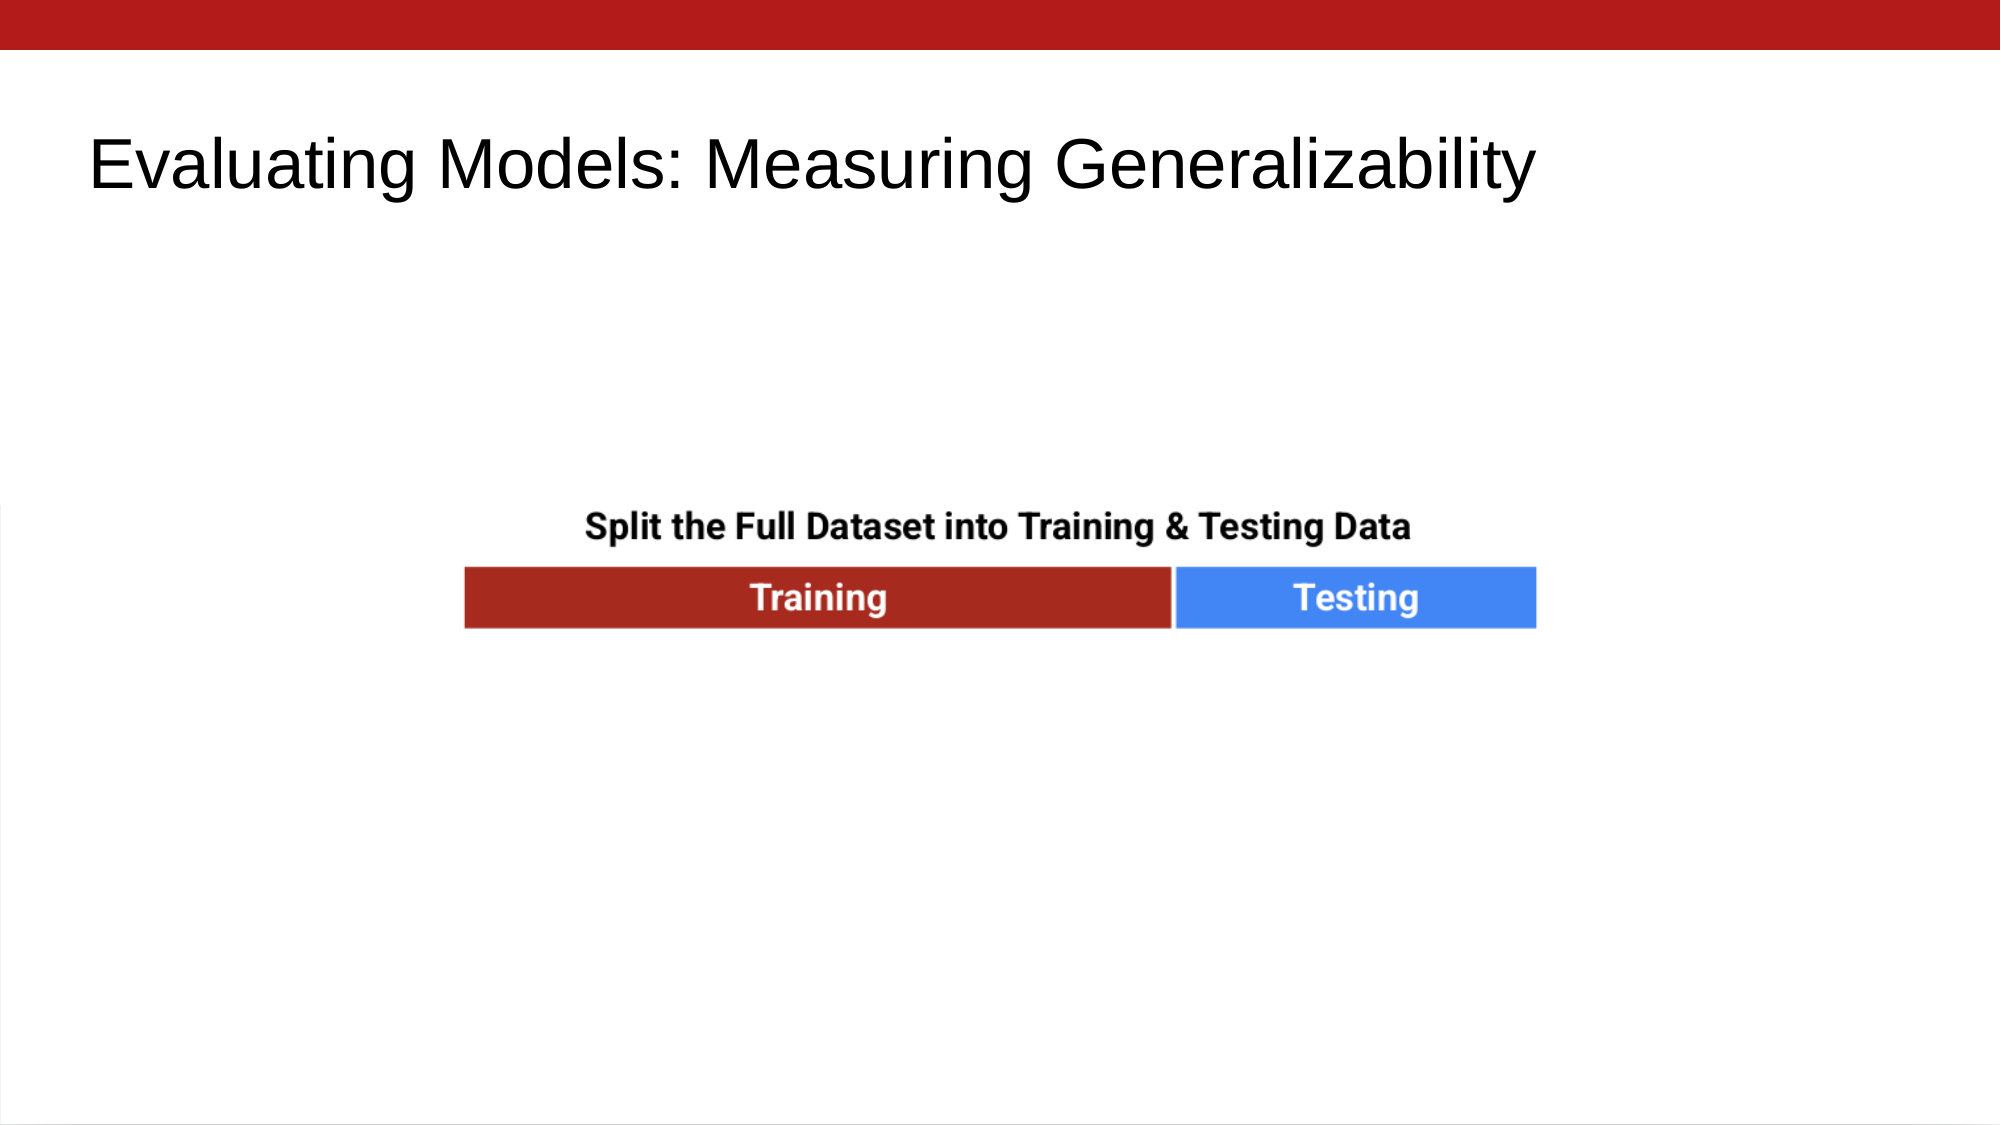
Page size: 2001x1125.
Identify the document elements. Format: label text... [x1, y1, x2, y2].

picture [0, 0, 2000, 50]
title Evaluating Models: Measuring Generalizability [68, 97, 1932, 223]
picture [0, 505, 2000, 1125]
